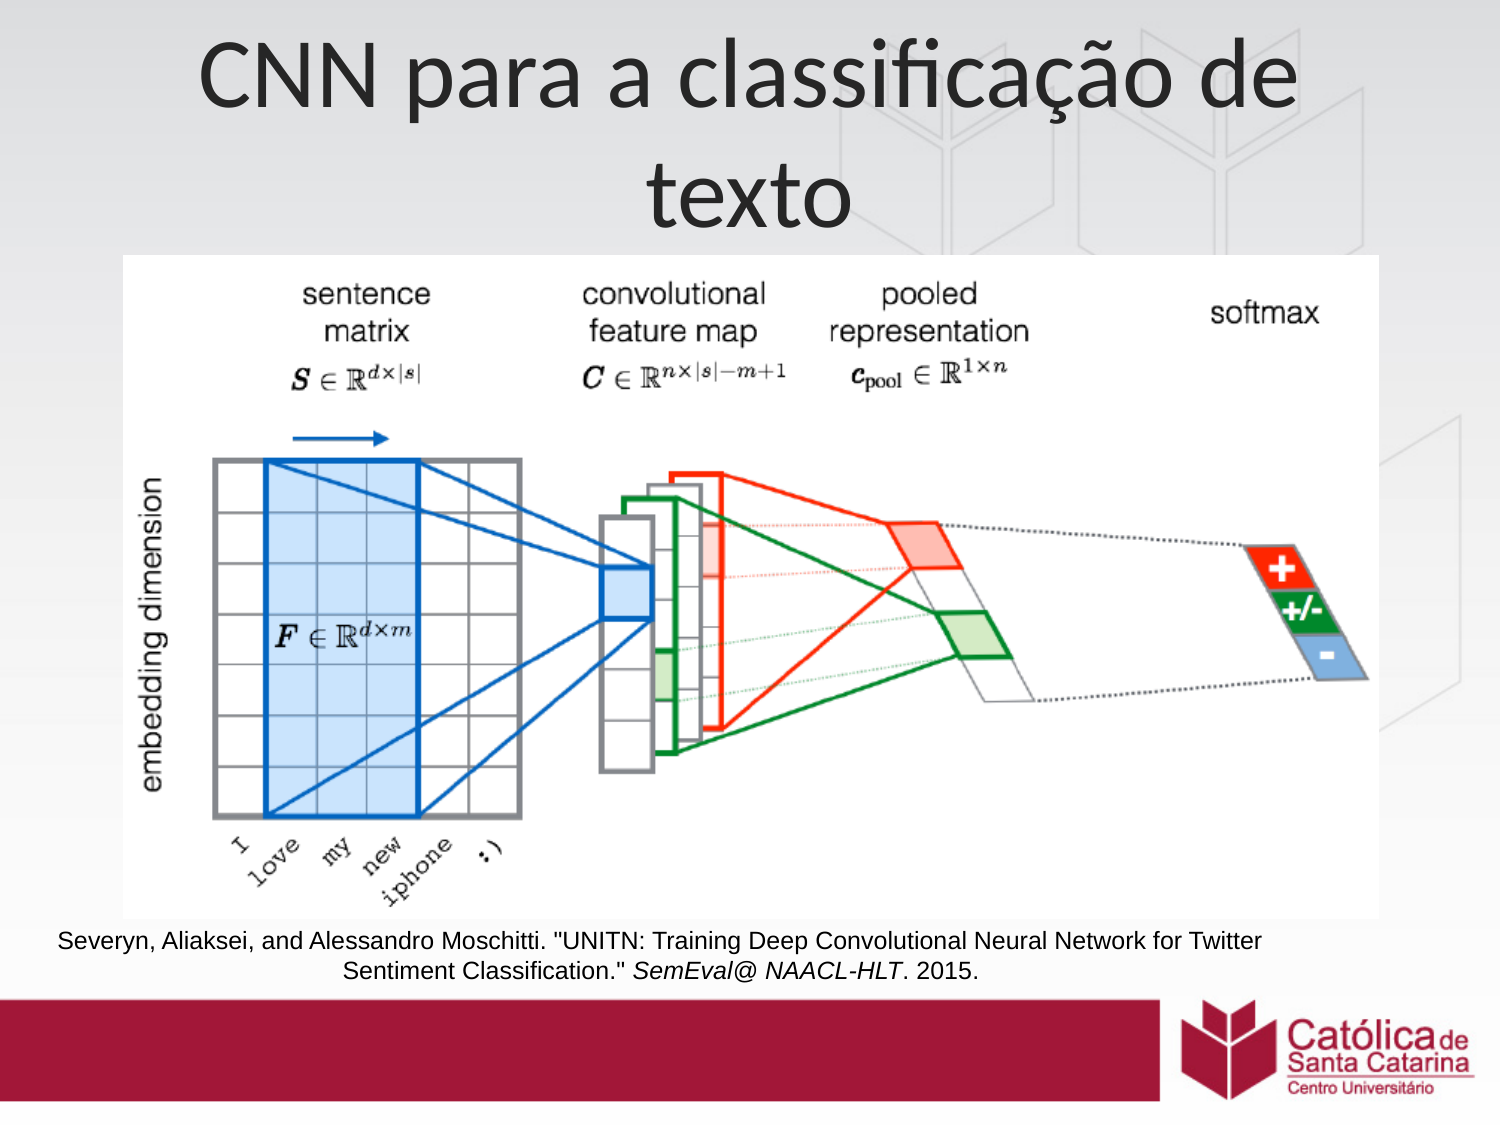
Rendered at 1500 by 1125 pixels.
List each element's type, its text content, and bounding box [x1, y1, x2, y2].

text_box CNN para a classificação de texto [90, 29, 1410, 225]
text_box Severyn, Aliaksei, and Alessandro Moschitti. "UNITN: Training Deep Convolutional Neural Network for Twitter Sentiment Classification." SemEval@ NAACL-HLT. 2015. [17, 917, 1305, 992]
picture [0, 0, 1500, 1125]
